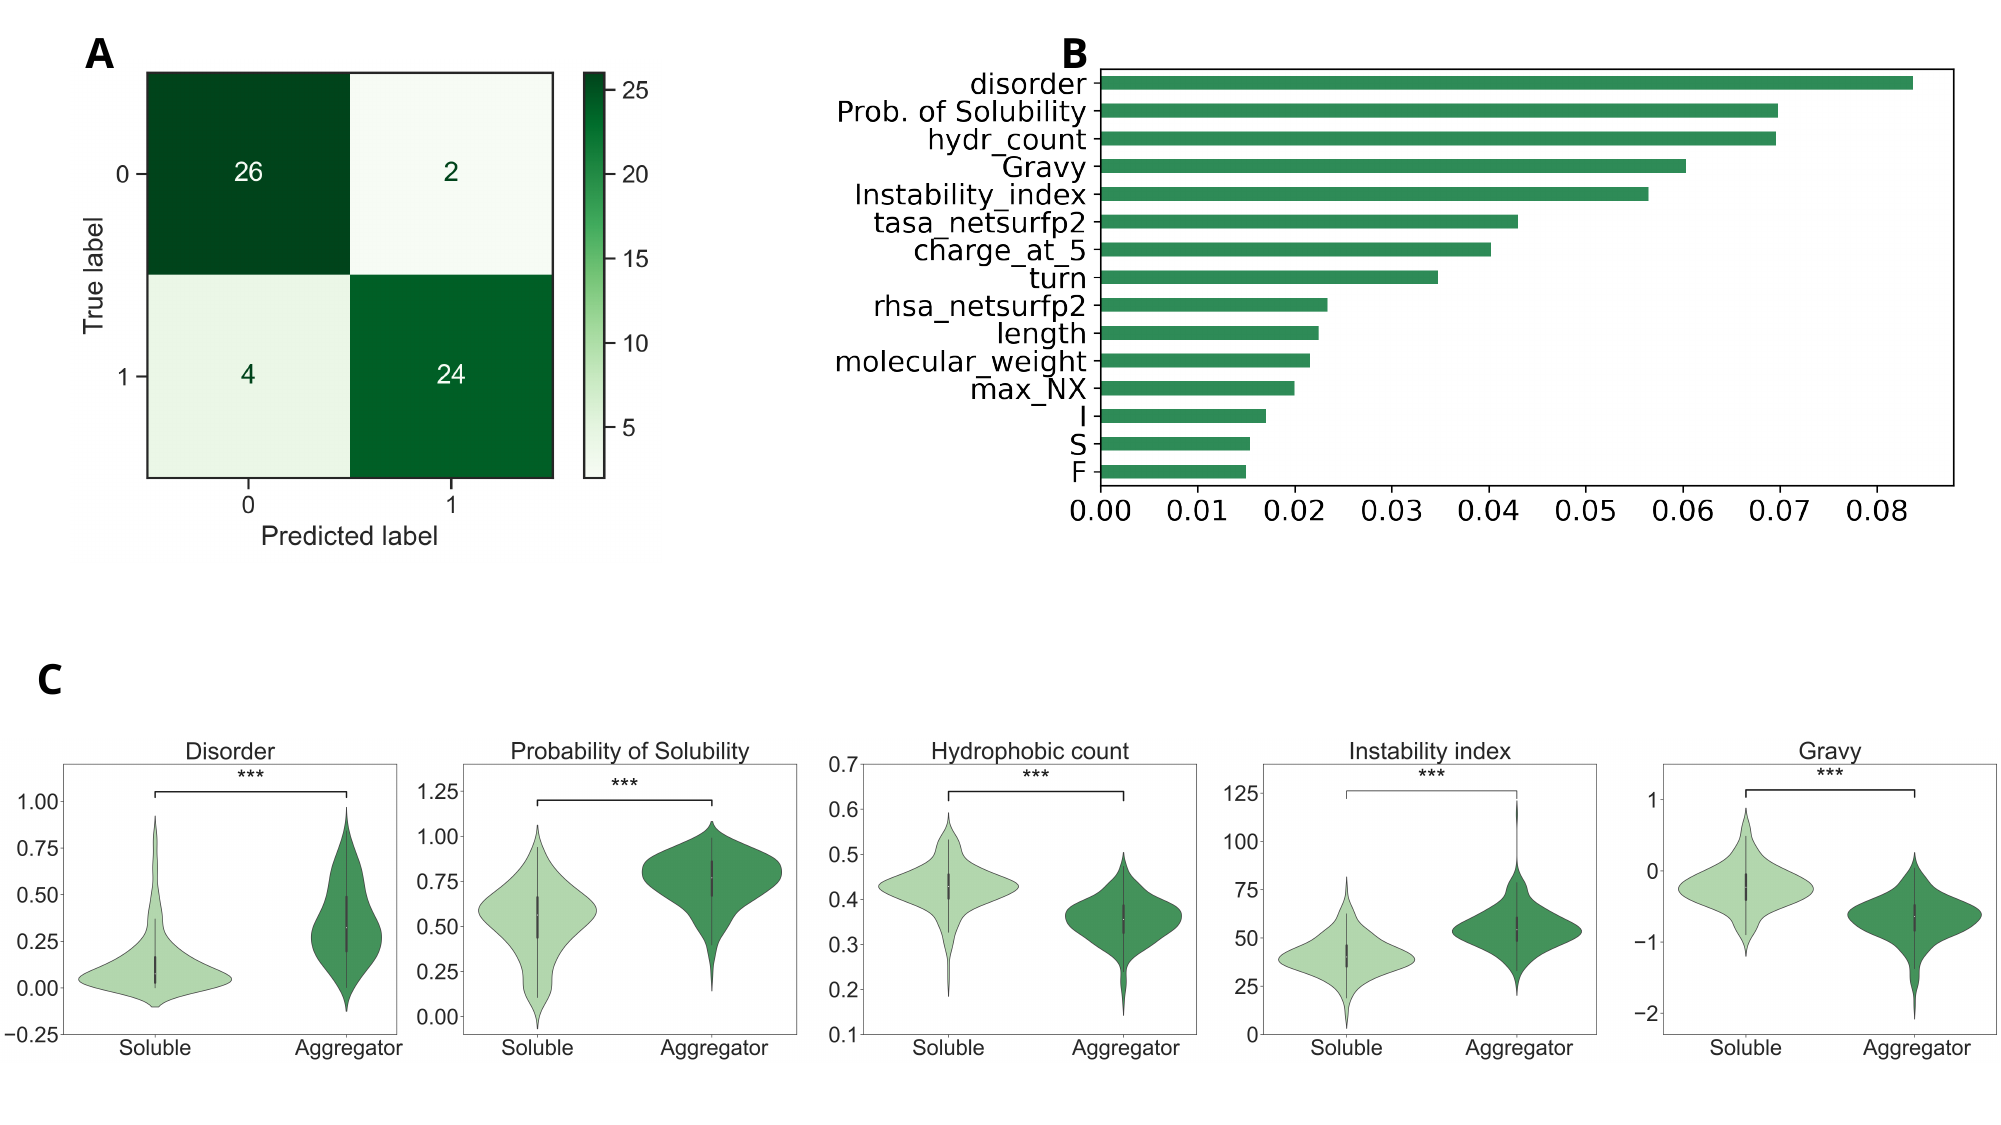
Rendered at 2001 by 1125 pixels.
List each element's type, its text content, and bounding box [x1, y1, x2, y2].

picture [820, 55, 1967, 540]
text_box B [1045, 19, 1121, 55]
text_box C [21, 645, 97, 711]
text_box A [70, 19, 146, 59]
picture [70, 59, 662, 563]
picture [0, 738, 2000, 1063]
